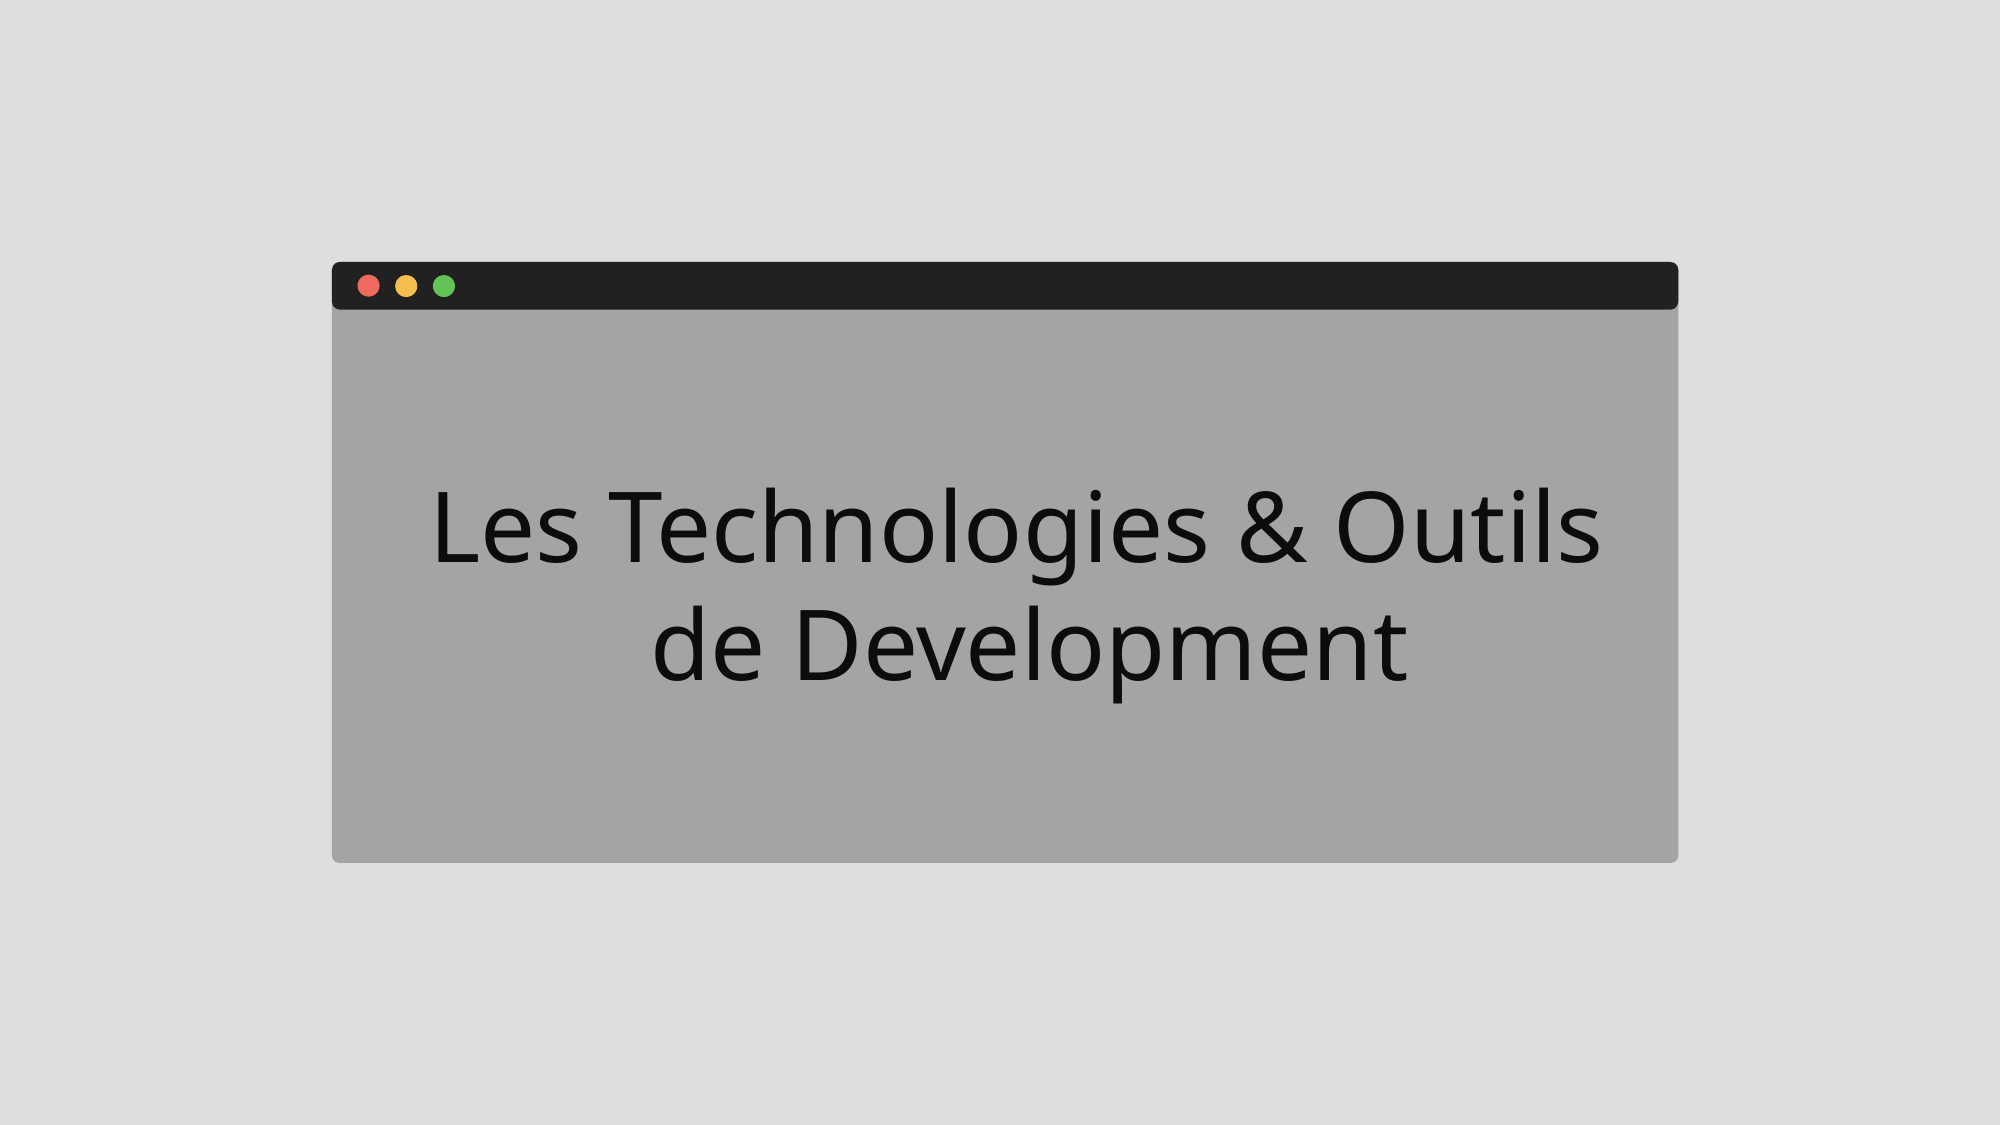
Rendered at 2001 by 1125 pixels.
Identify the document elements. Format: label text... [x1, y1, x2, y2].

subtitle Les Technologies & Outils de Development [357, 334, 1653, 831]
